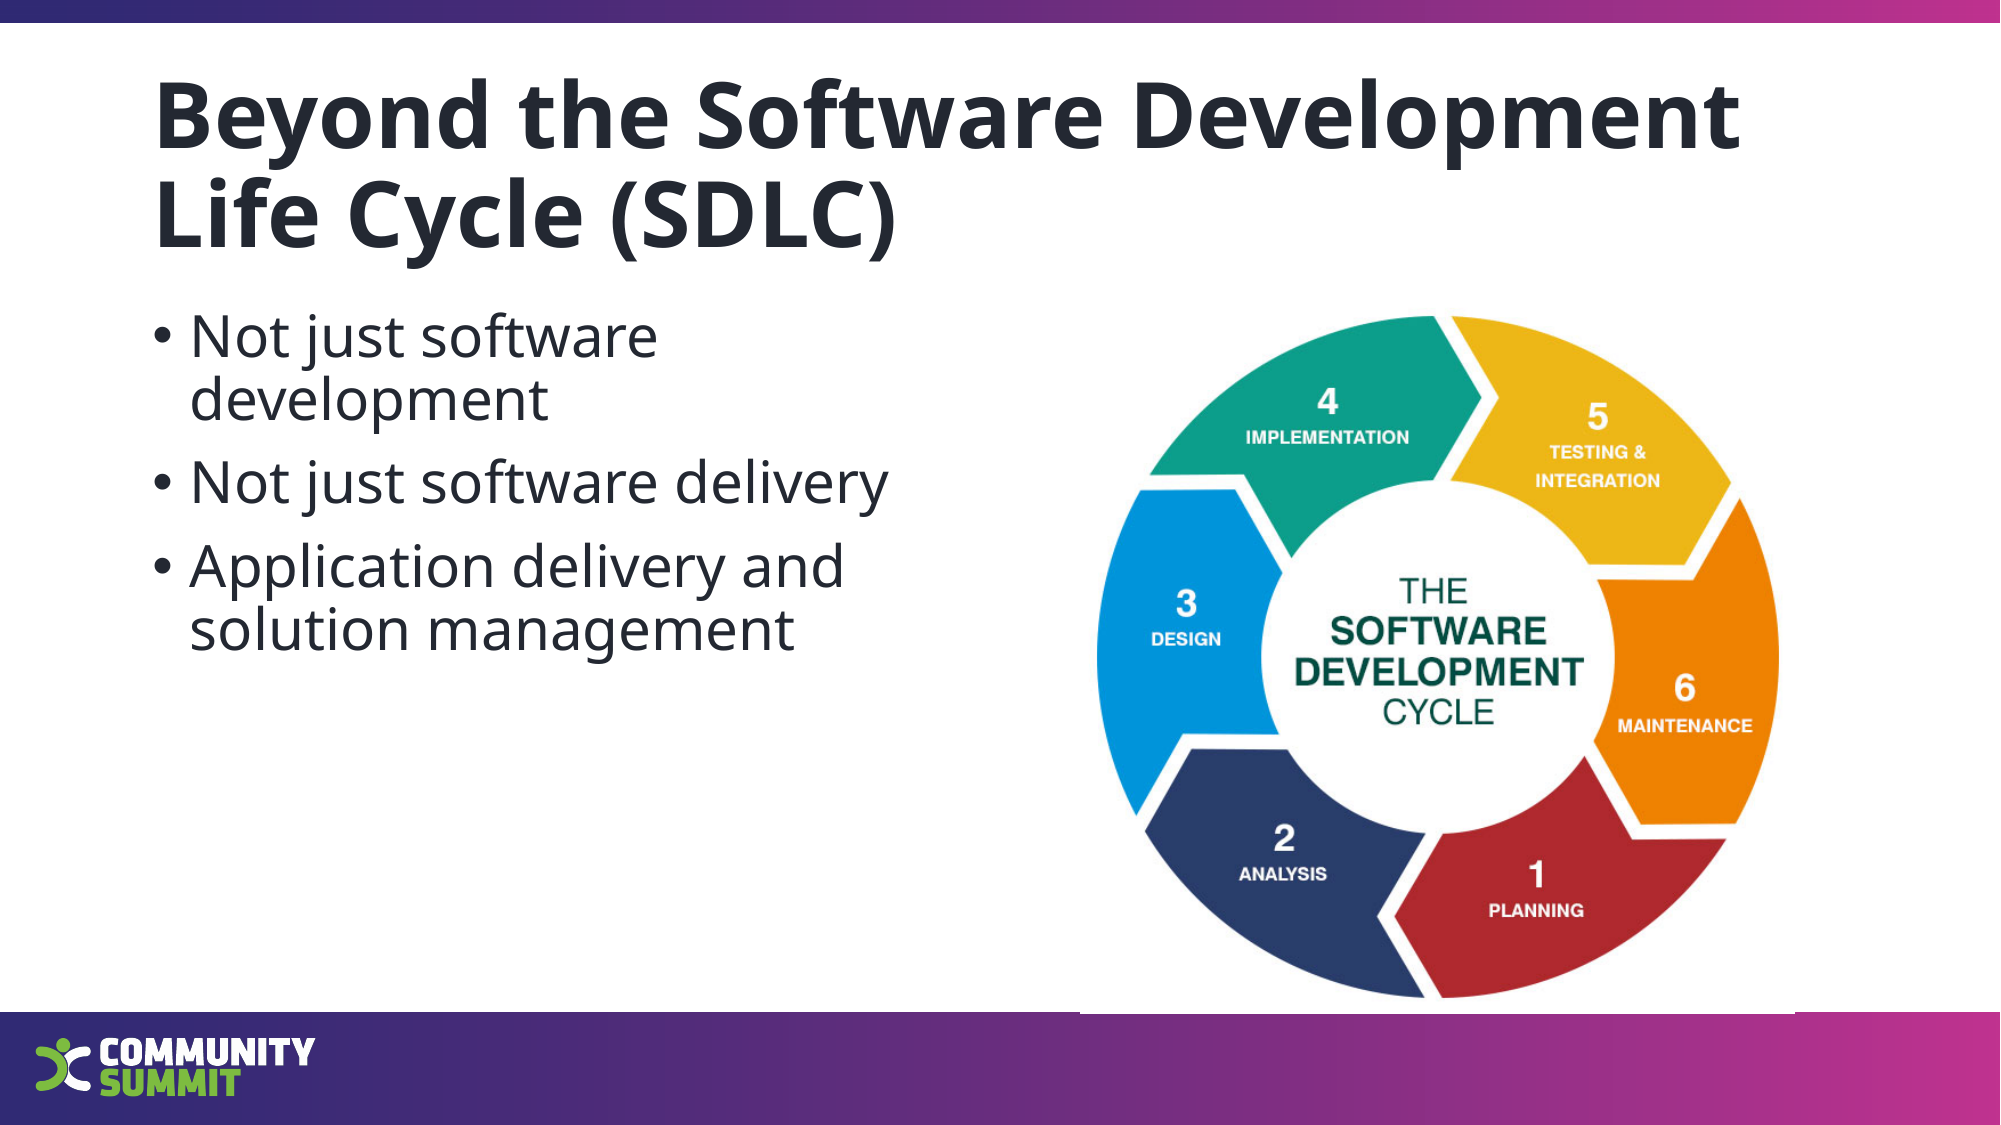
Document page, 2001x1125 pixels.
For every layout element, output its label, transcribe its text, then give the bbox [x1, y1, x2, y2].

title Beyond the Software Development Life Cycle (SDLC) [137, 59, 1863, 278]
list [1080, 299, 1795, 1014]
picture [0, 1012, 2000, 1125]
picture [0, 0, 2000, 23]
list Not just software development Not just software delivery Application delivery and solution management [137, 299, 988, 1014]
